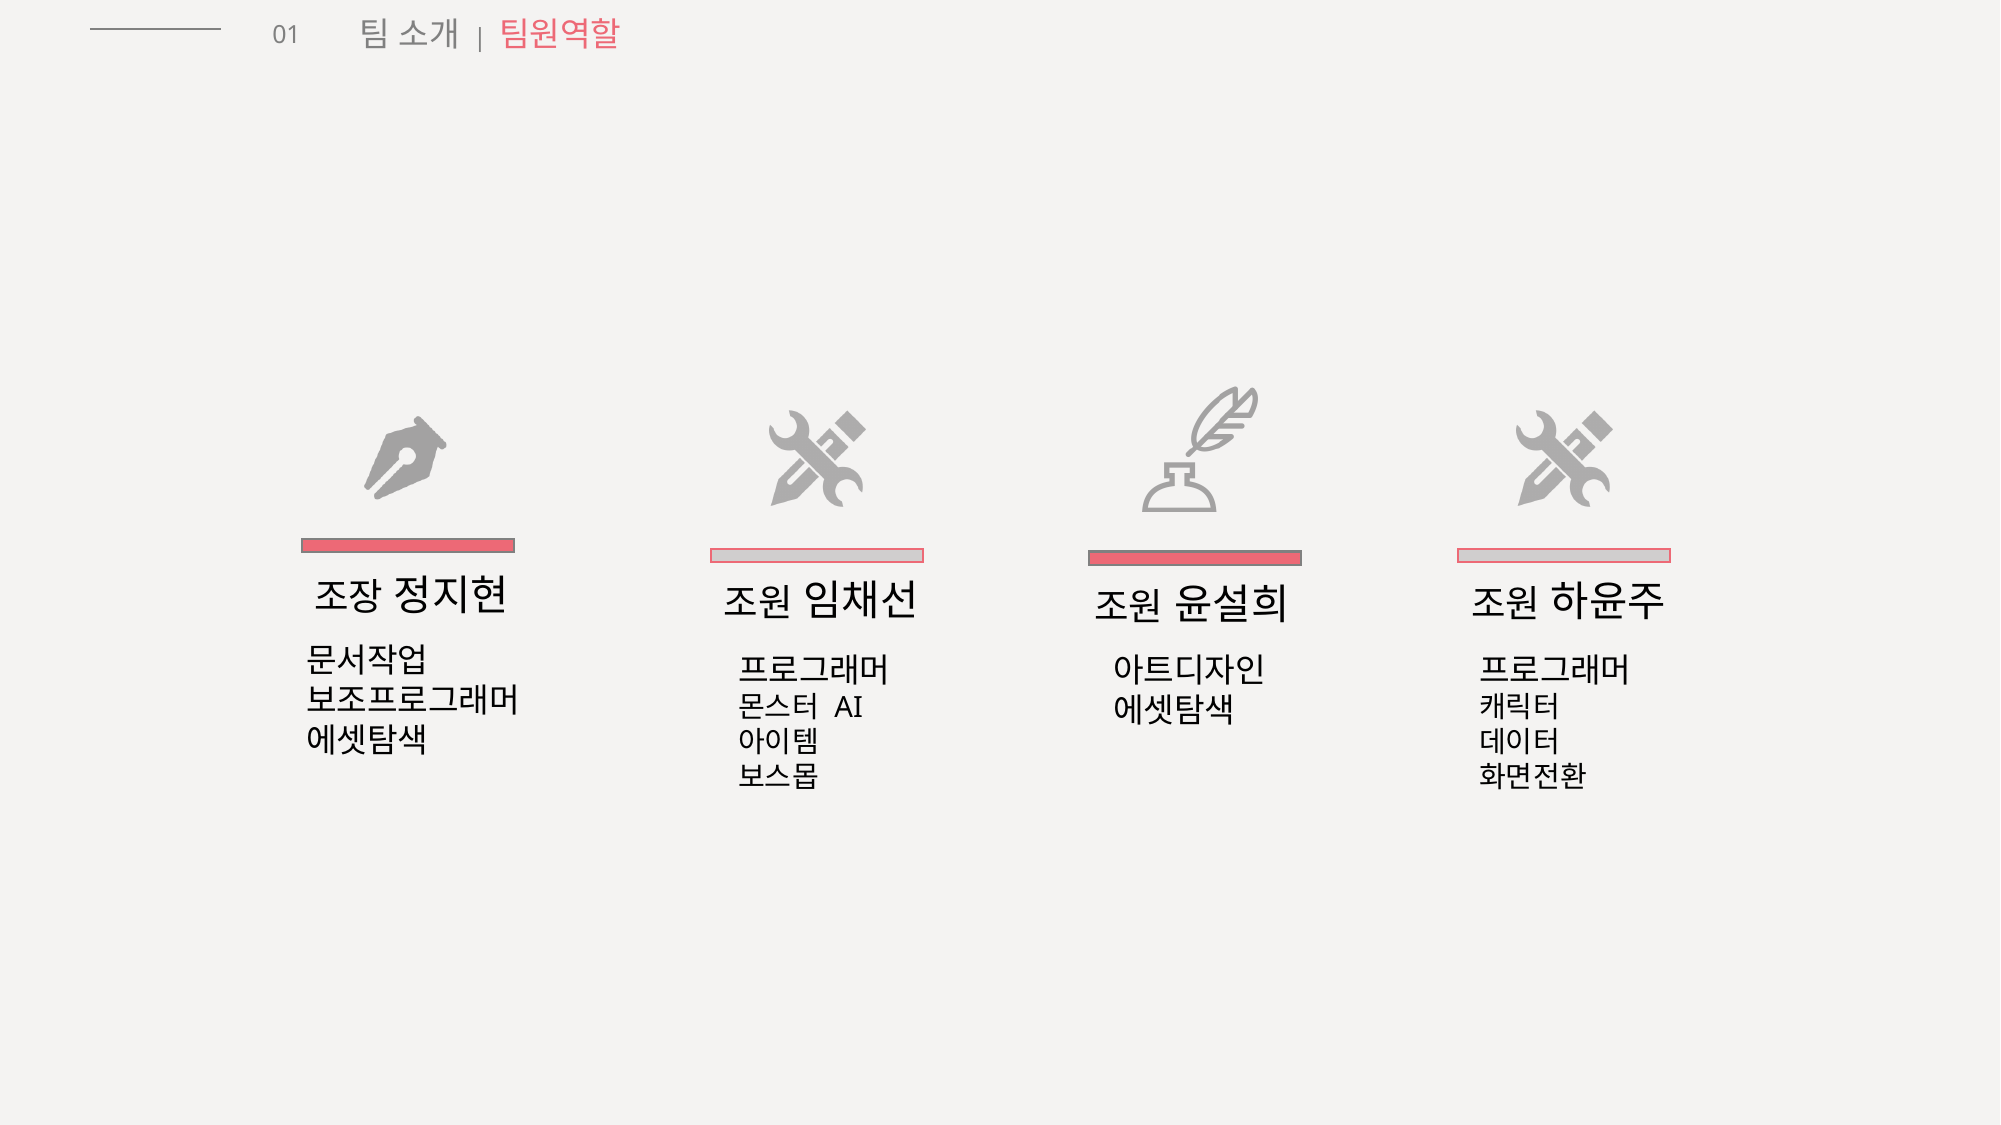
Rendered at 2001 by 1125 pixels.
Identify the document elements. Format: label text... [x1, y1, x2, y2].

picture [358, 410, 452, 505]
text_box 임채선 [788, 566, 934, 632]
picture [1516, 410, 1613, 507]
text_box [301, 538, 515, 553]
text_box 윤설희 [1159, 570, 1305, 636]
text_box 조원 [708, 571, 808, 632]
text_box 문서작업 보조프로그래머 에셋탐색 [291, 631, 536, 767]
text_box 조원 [1456, 572, 1555, 633]
text_box 프로그래머 캐릭터 데이터 화면전환 [1464, 641, 1665, 801]
picture [1136, 386, 1261, 512]
text_box 01 [257, 10, 316, 56]
text_box 조원 [1079, 575, 1179, 636]
text_box 프로그래머 몬스터 AI 아이템 보스몹 [723, 641, 924, 801]
picture [769, 410, 866, 507]
text_box 아트디자인 에셋탐색 [1098, 641, 1299, 736]
text_box 하윤주 [1536, 567, 1682, 633]
text_box 조장 [299, 566, 399, 626]
text_box [710, 548, 924, 563]
text_box 팀 소개 | 팀원역할 [344, 5, 637, 61]
text_box [1088, 550, 1302, 566]
text_box [1457, 548, 1671, 563]
text_box 정지현 [379, 561, 525, 626]
